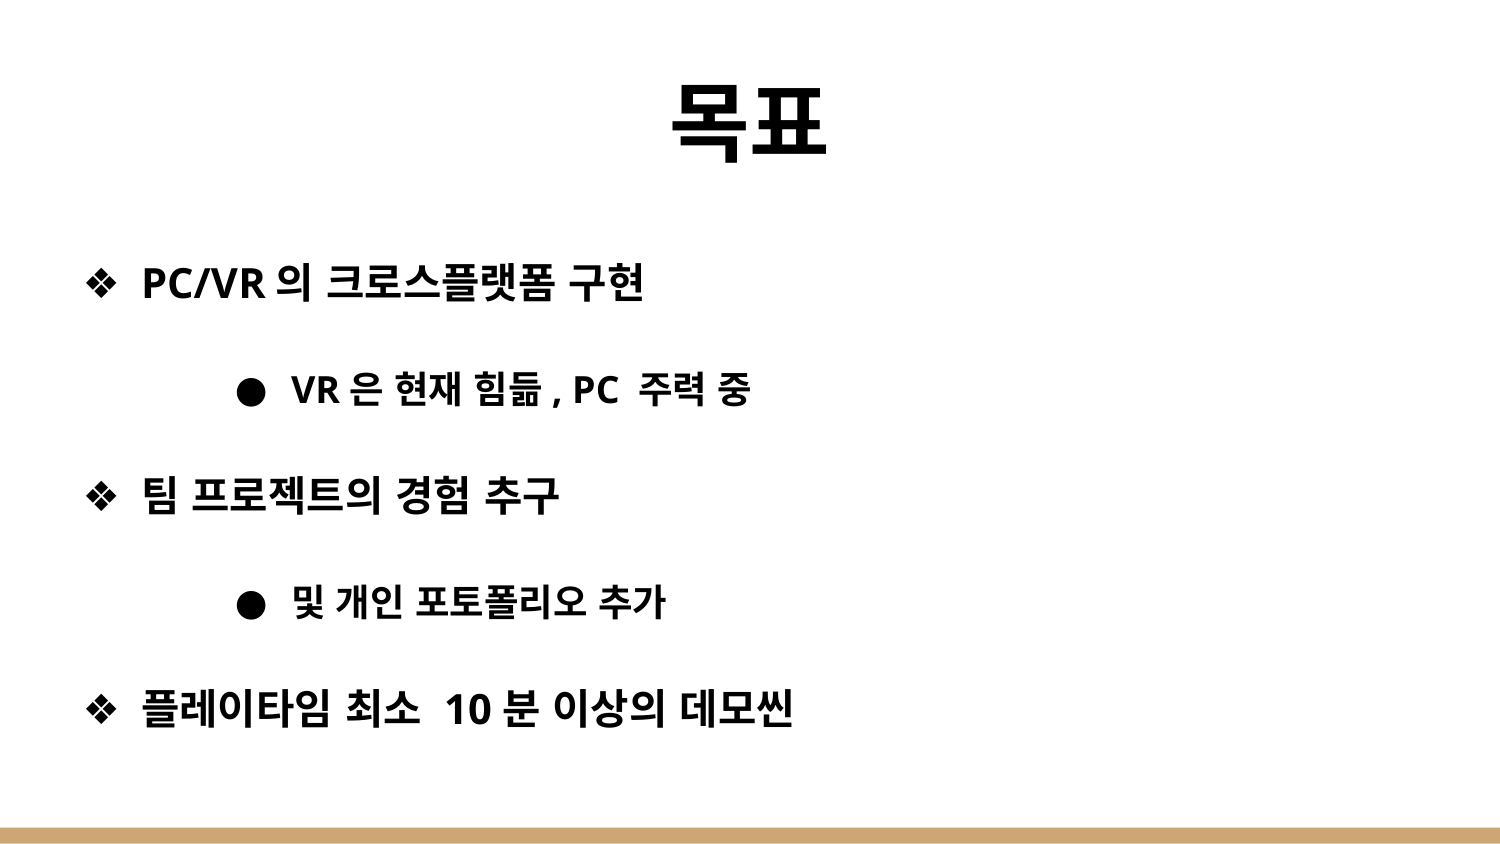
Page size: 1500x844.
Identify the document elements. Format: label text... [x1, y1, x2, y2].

list PC/VR의 크로스플랫폼 구현 VR은 현재 힘듦, PC 주력 중 팀 프로젝트의 경험 추구 및 개인 포토폴리오 추가 플레이타임 최소 10분 이상의 데모씬 [51, 234, 1449, 806]
title 목표 [51, 51, 1449, 189]
